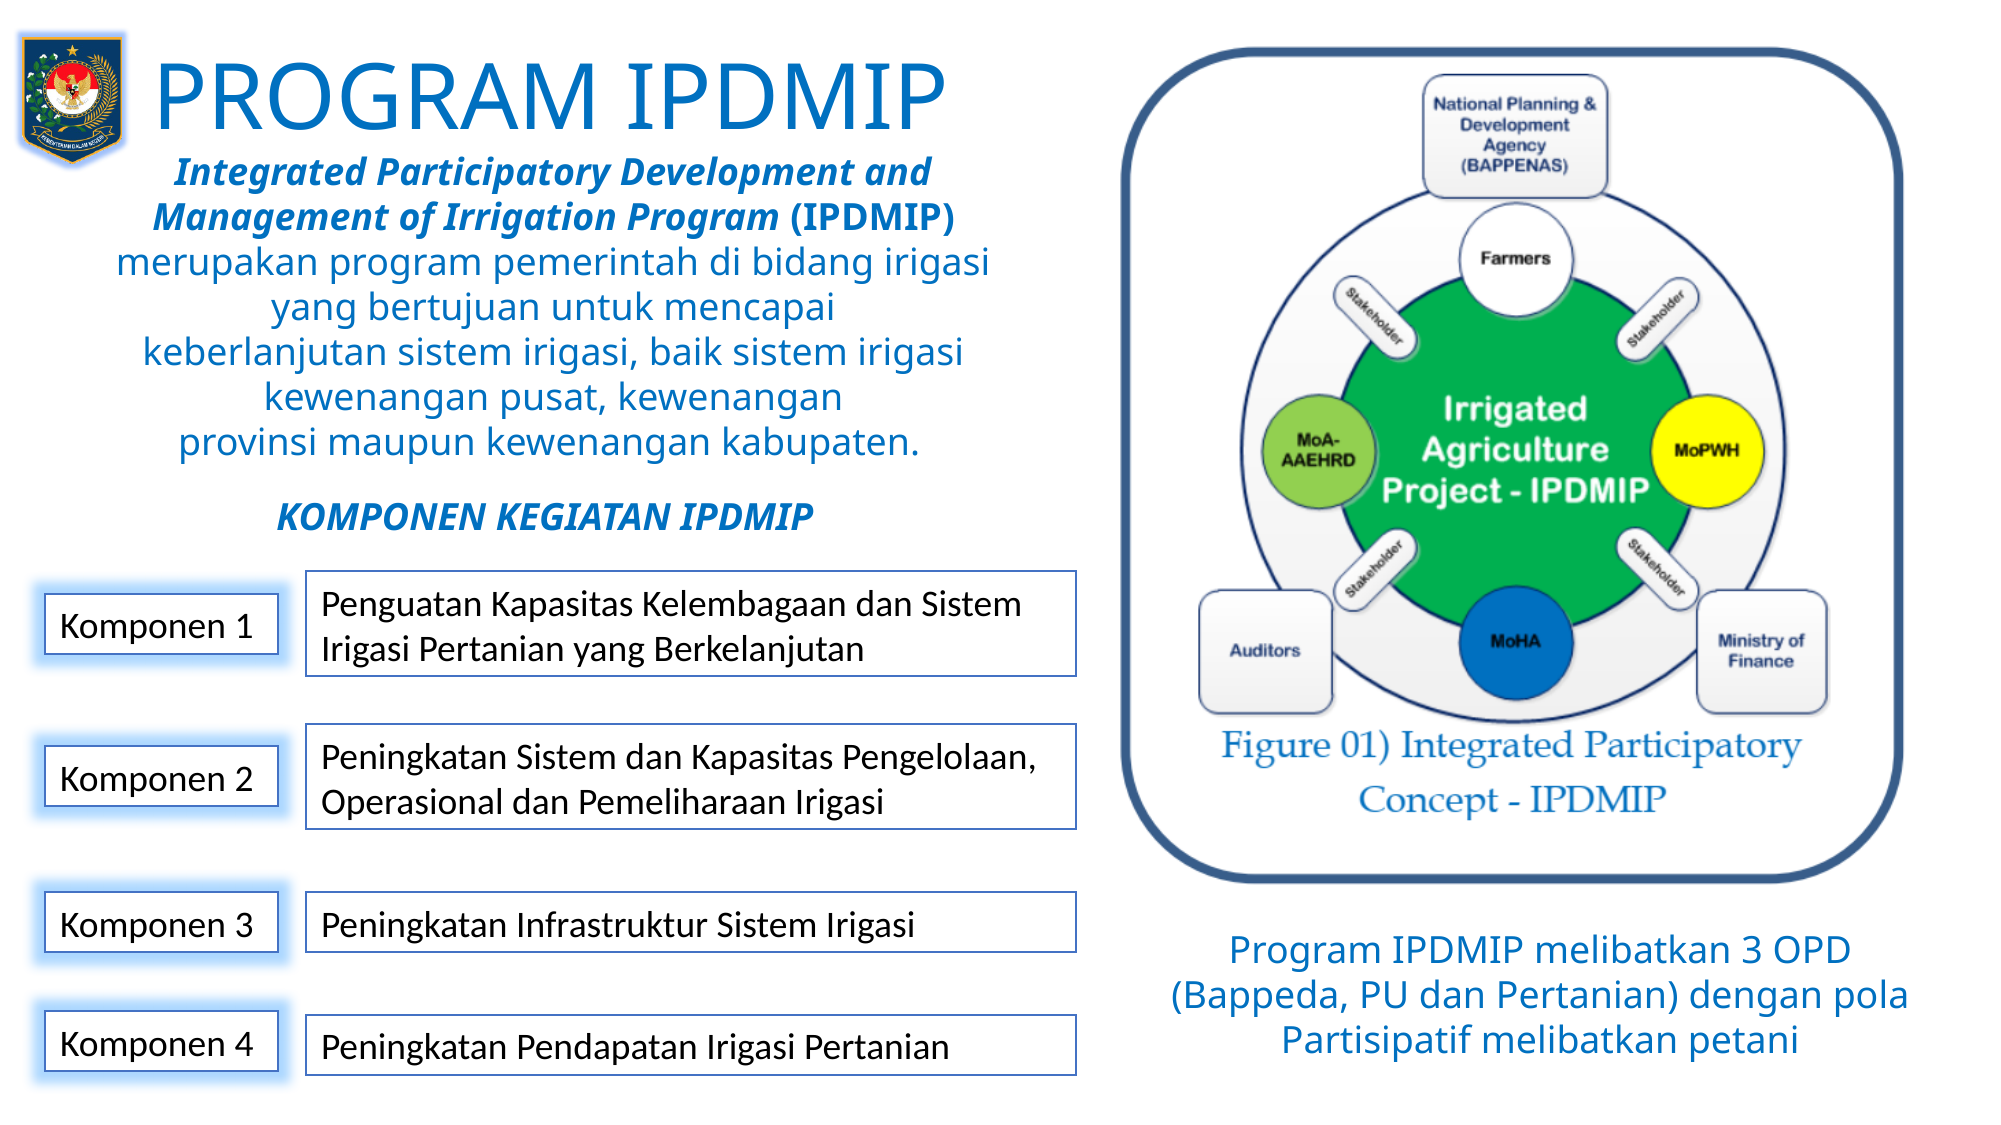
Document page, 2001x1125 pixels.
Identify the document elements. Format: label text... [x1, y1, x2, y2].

picture [1104, 37, 1913, 889]
text_box Peningkatan Sistem dan Kapasitas Pengelolaan, Operasional dan Pemeliharaan Irigasi [305, 723, 1077, 830]
text_box Komponen 3 [44, 891, 279, 953]
text_box Penguatan Kapasitas Kelembagaan dan Sistem Irigasi Pertanian yang Berkelanjutan [305, 570, 1077, 677]
text_box Peningkatan Infrastruktur Sistem Irigasi [305, 891, 1077, 953]
text_box Komponen 2 [44, 745, 279, 807]
title PROGRAM IPDMIP [137, 37, 1104, 164]
text_box Program IPDMIP melibatkan 3 OPD (Bappeda, PU dan Pertanian) dengan pola Partisipatif melibatkan petani [1126, 918, 1955, 1069]
text_box Komponen 1 [44, 593, 279, 655]
text_box Integrated Participatory Development and Management of Irrigation Program (IPDMIP) merupakan program pemerintah di bidang irigasi yang bertujuan untuk mencapai keberlanjutan sistem irigasi, baik sistem irigasi kewenangan pusat, kewenangan provinsi maupun kewenangan kabupaten. [53, 140, 1054, 471]
text_box KOMPONEN KEGIATAN IPDMIP [45, 485, 1046, 546]
picture [22, 37, 122, 164]
text_box Peningkatan Pendapatan Irigasi Pertanian [305, 1014, 1077, 1076]
text_box Komponen 4 [44, 1010, 279, 1072]
